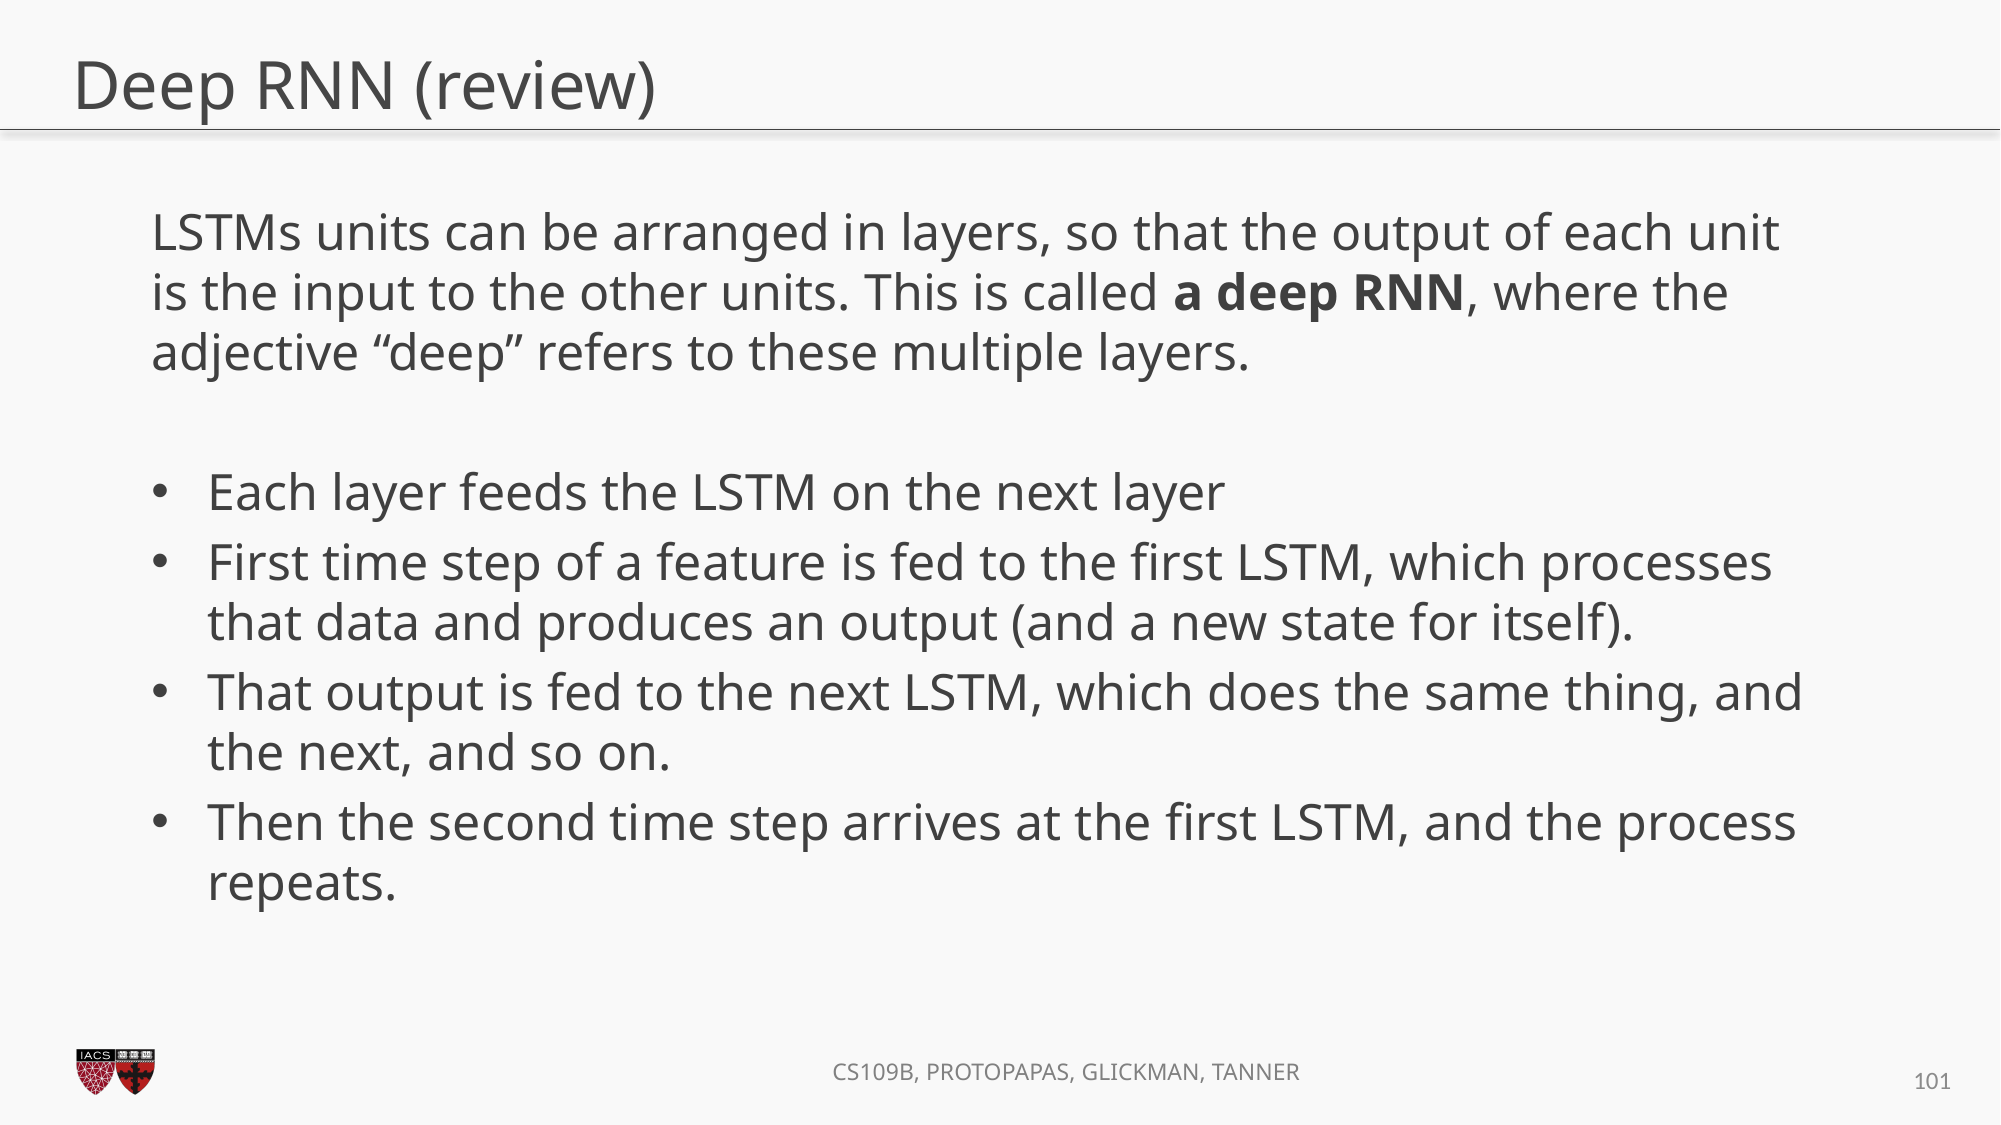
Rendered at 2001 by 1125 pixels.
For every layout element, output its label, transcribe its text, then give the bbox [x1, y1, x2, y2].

slide_number 101 [1500, 1050, 1967, 1110]
list LSTMs units can be arranged in layers, so that the output of each unit is the input to the other units. This is called a deep RNN, where the adjective “deep” refers to these multiple layers. Each layer feeds the LSTM on the next layer First time step of a feature is fed to the first LSTM, which processes that data and produces an output (and a new state for itself). That output is fed to the next LSTM, which does the same thing, and the next, and so on. Then the second time step arrives at the first LSTM, and the process repeats. [136, 193, 1831, 540]
title Deep RNN (review) [57, 35, 1943, 162]
picture [75, 1049, 155, 1095]
